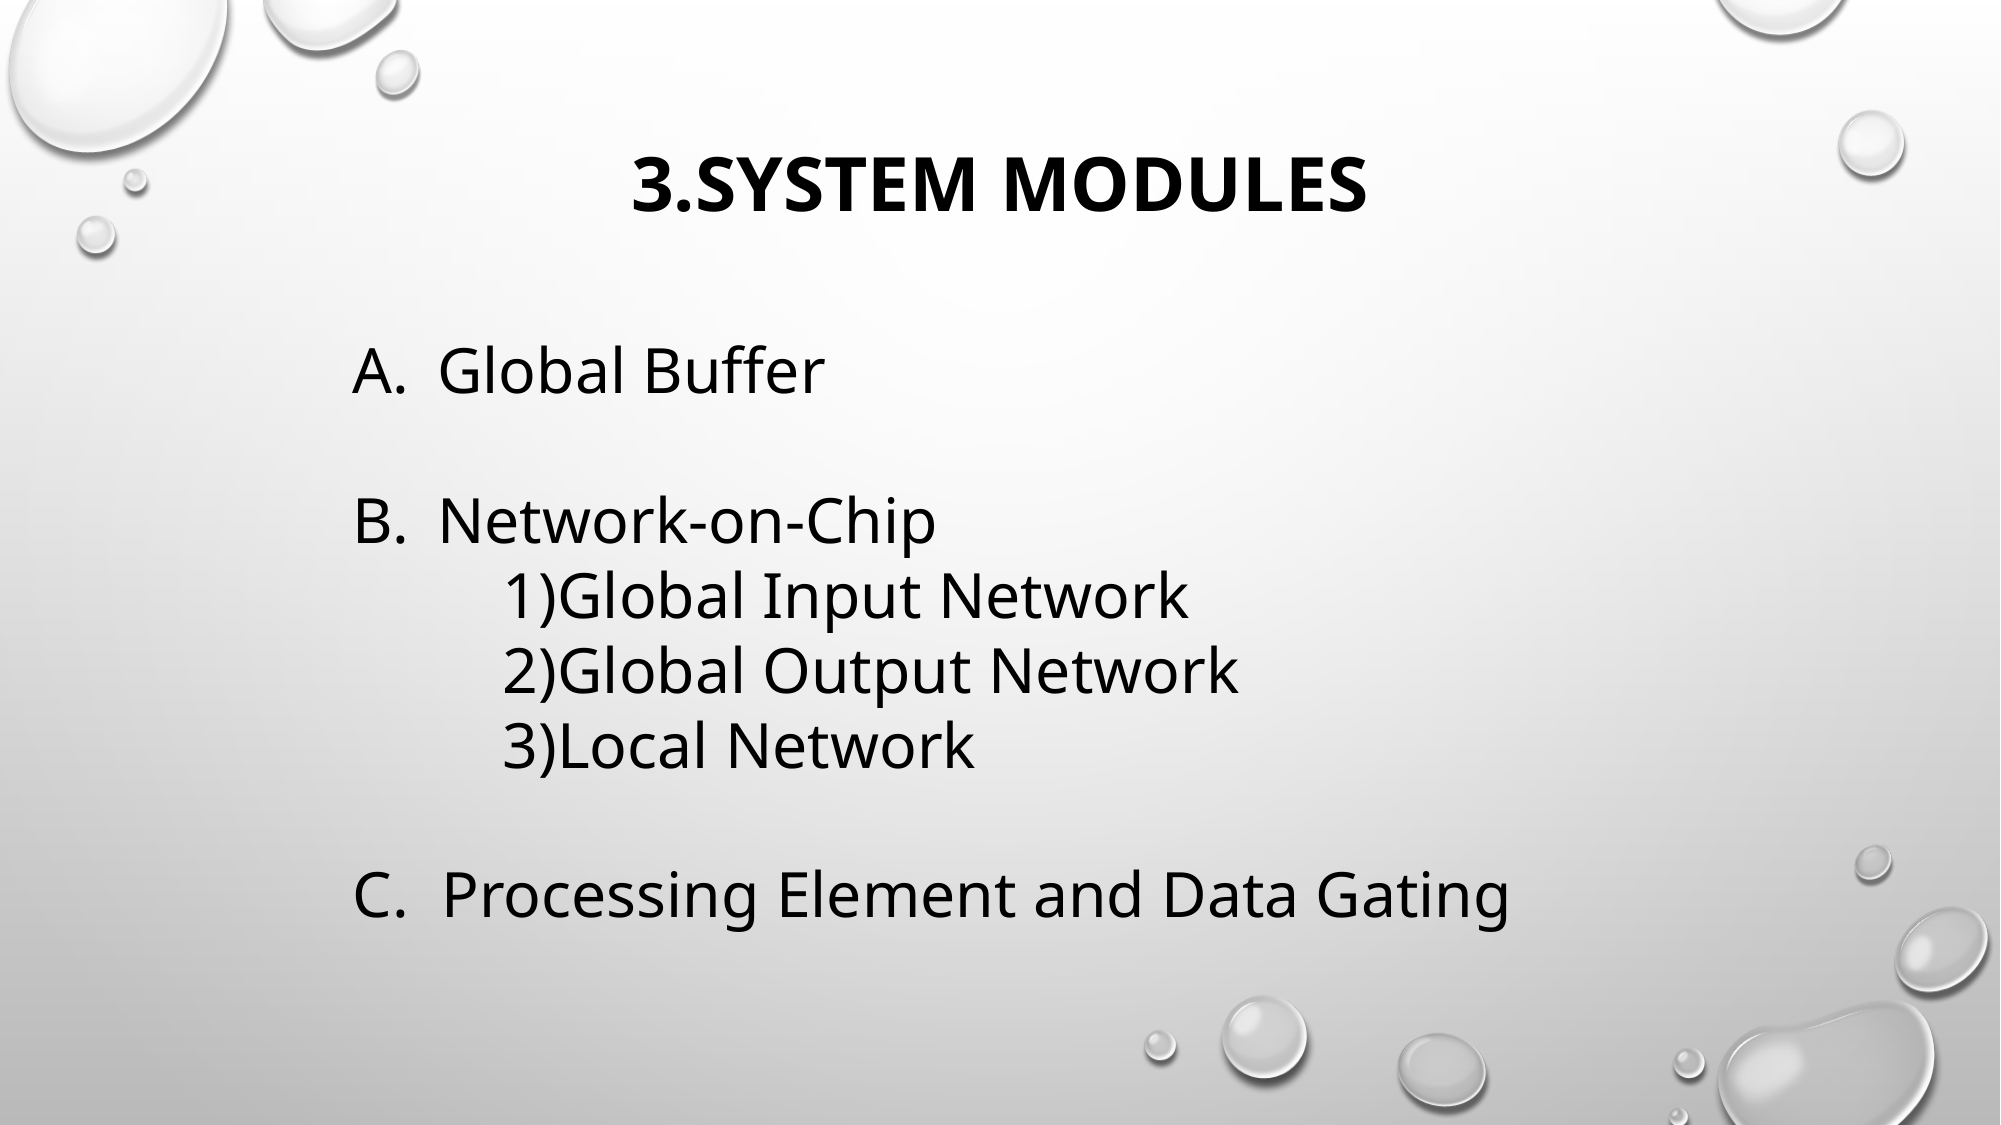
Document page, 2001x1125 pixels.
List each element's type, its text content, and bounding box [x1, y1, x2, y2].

title 3.SYSTEM MODULES [149, 101, 1851, 364]
text_box Global Buffer Network-on-Chip 1)Global Input Network 2)Global Output Network 3)Local Network C. Processing Element and Data Gating [338, 323, 1612, 1013]
picture [0, 0, 2000, 1125]
